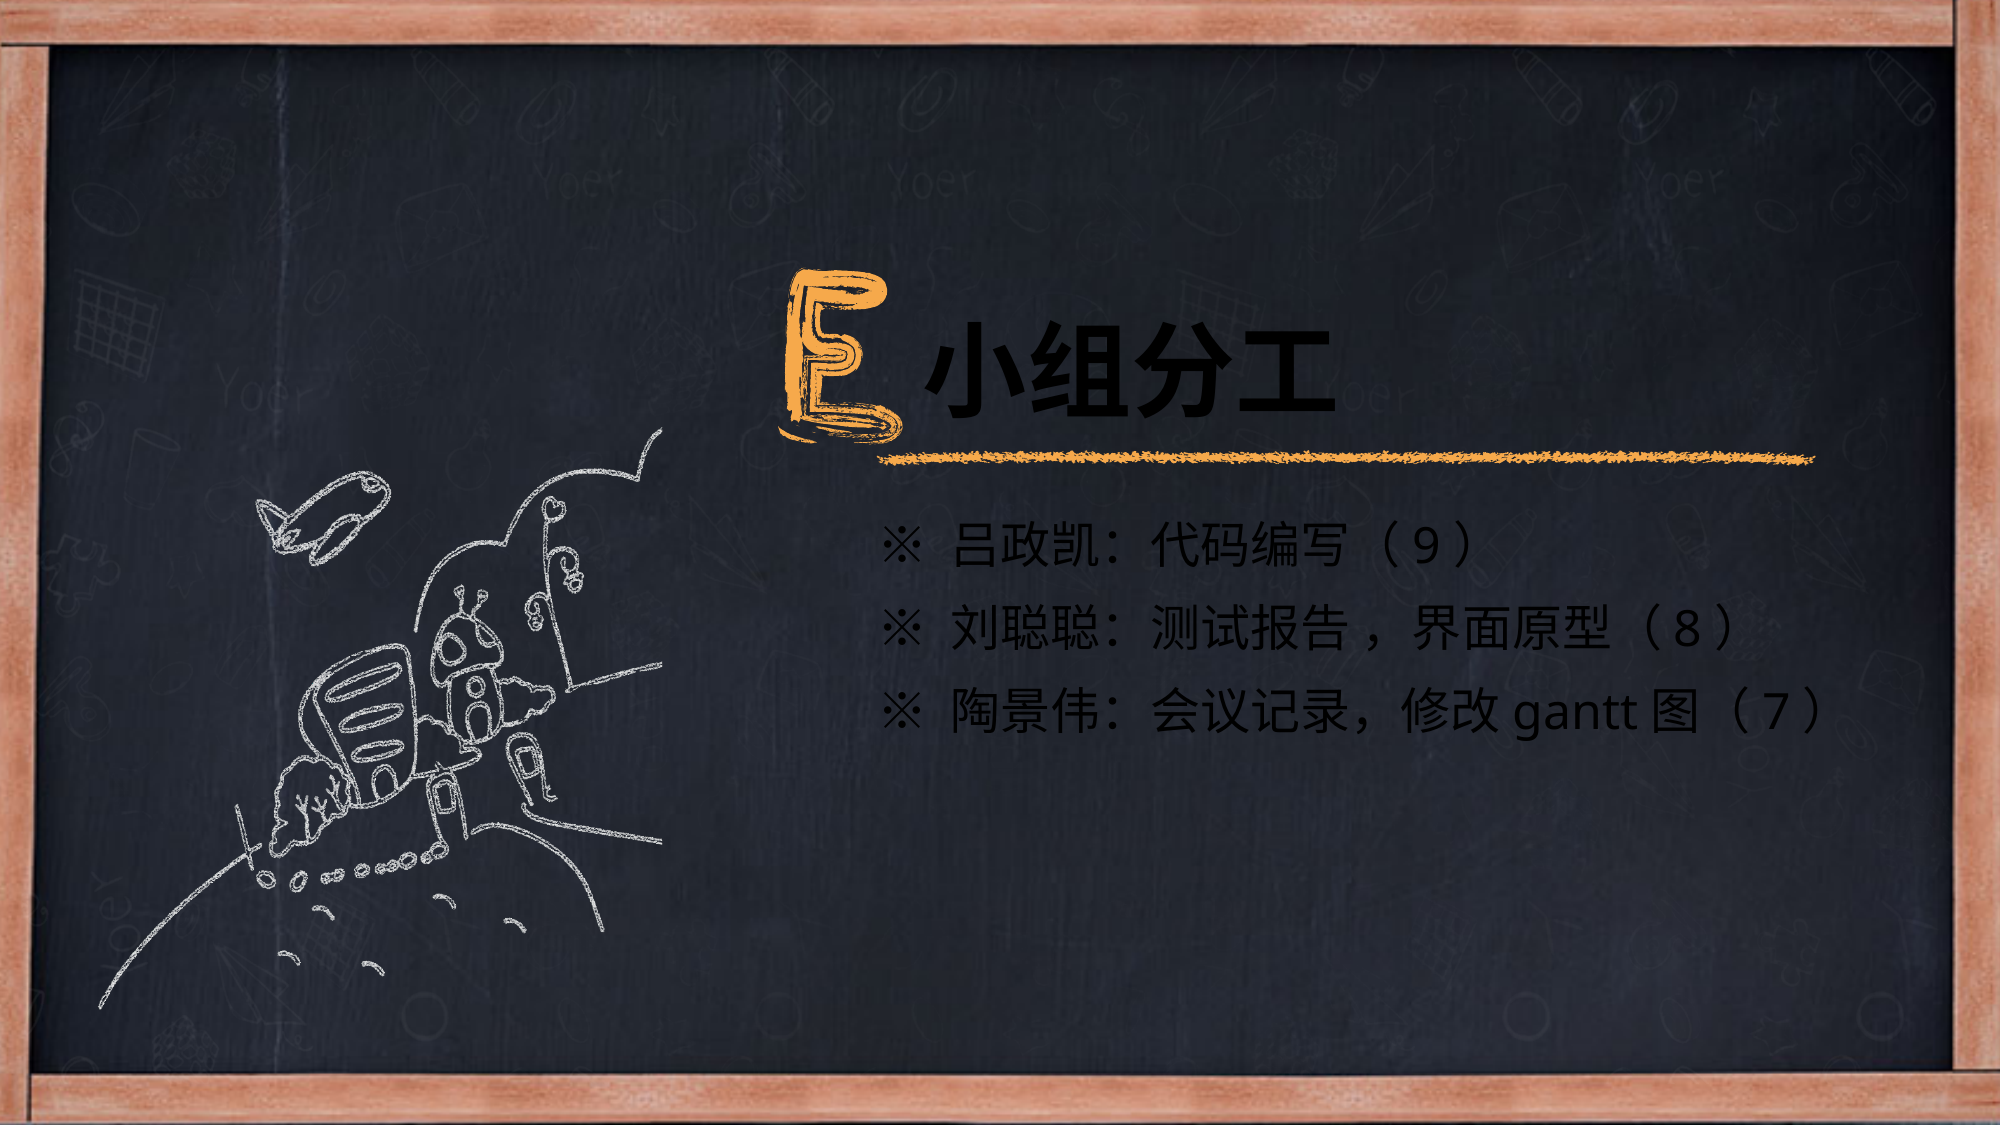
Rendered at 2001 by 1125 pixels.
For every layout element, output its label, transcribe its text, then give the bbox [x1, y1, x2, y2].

picture [0, 0, 2000, 1125]
text_box ※ 吕政凯：代码编写（9） ※ 刘聪聪：测试报告 ，界面原型（8） ※ 陶景伟：会议记录，修改gantt图（7） [920, 482, 1868, 748]
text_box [920, 449, 1816, 466]
text_box [788, 267, 888, 294]
text_box 小组分工 [920, 298, 2000, 438]
